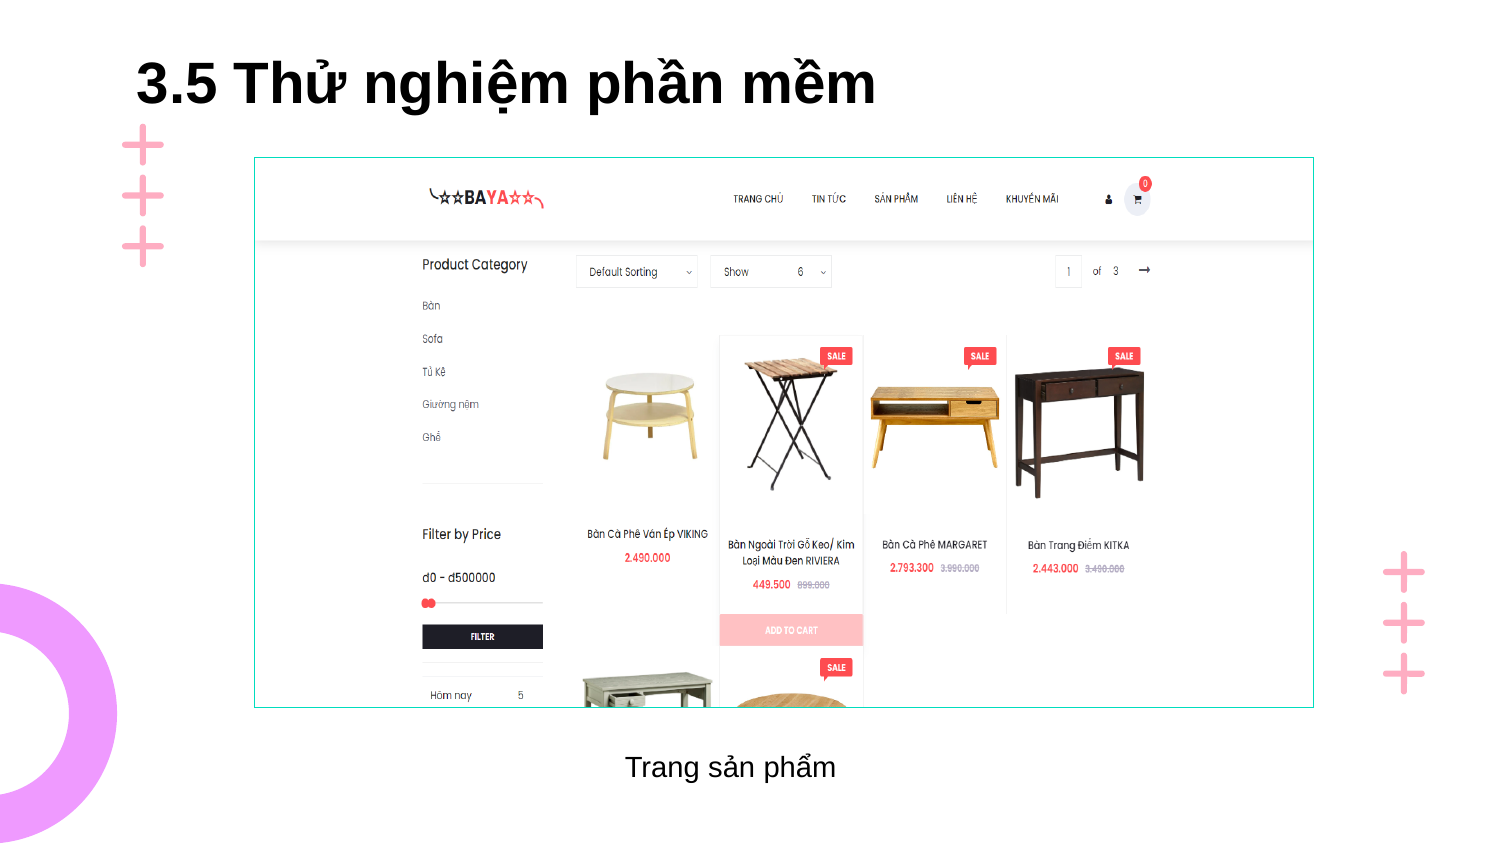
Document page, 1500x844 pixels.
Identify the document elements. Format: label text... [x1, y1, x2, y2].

text_box Trang sản phẩm [610, 741, 1195, 792]
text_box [70, 174, 215, 217]
text_box 3.5 Thử nghiệm phần mềm [121, 37, 999, 123]
picture [253, 157, 1314, 708]
